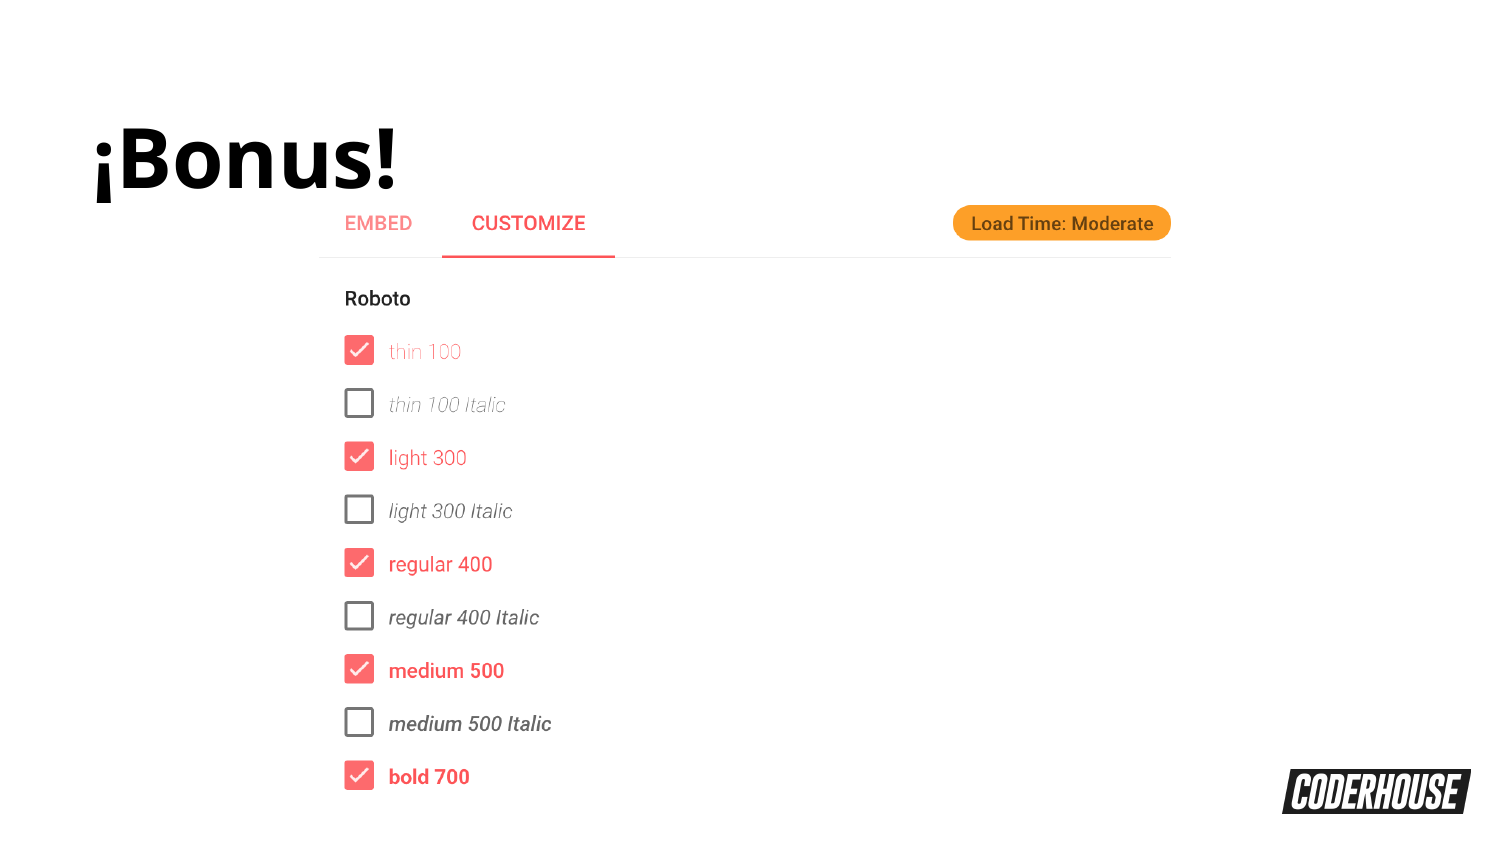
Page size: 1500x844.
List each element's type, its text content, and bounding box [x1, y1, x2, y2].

text_box ¡Bonus! [77, 101, 1414, 222]
picture [1281, 769, 1471, 814]
picture [319, 193, 1171, 794]
